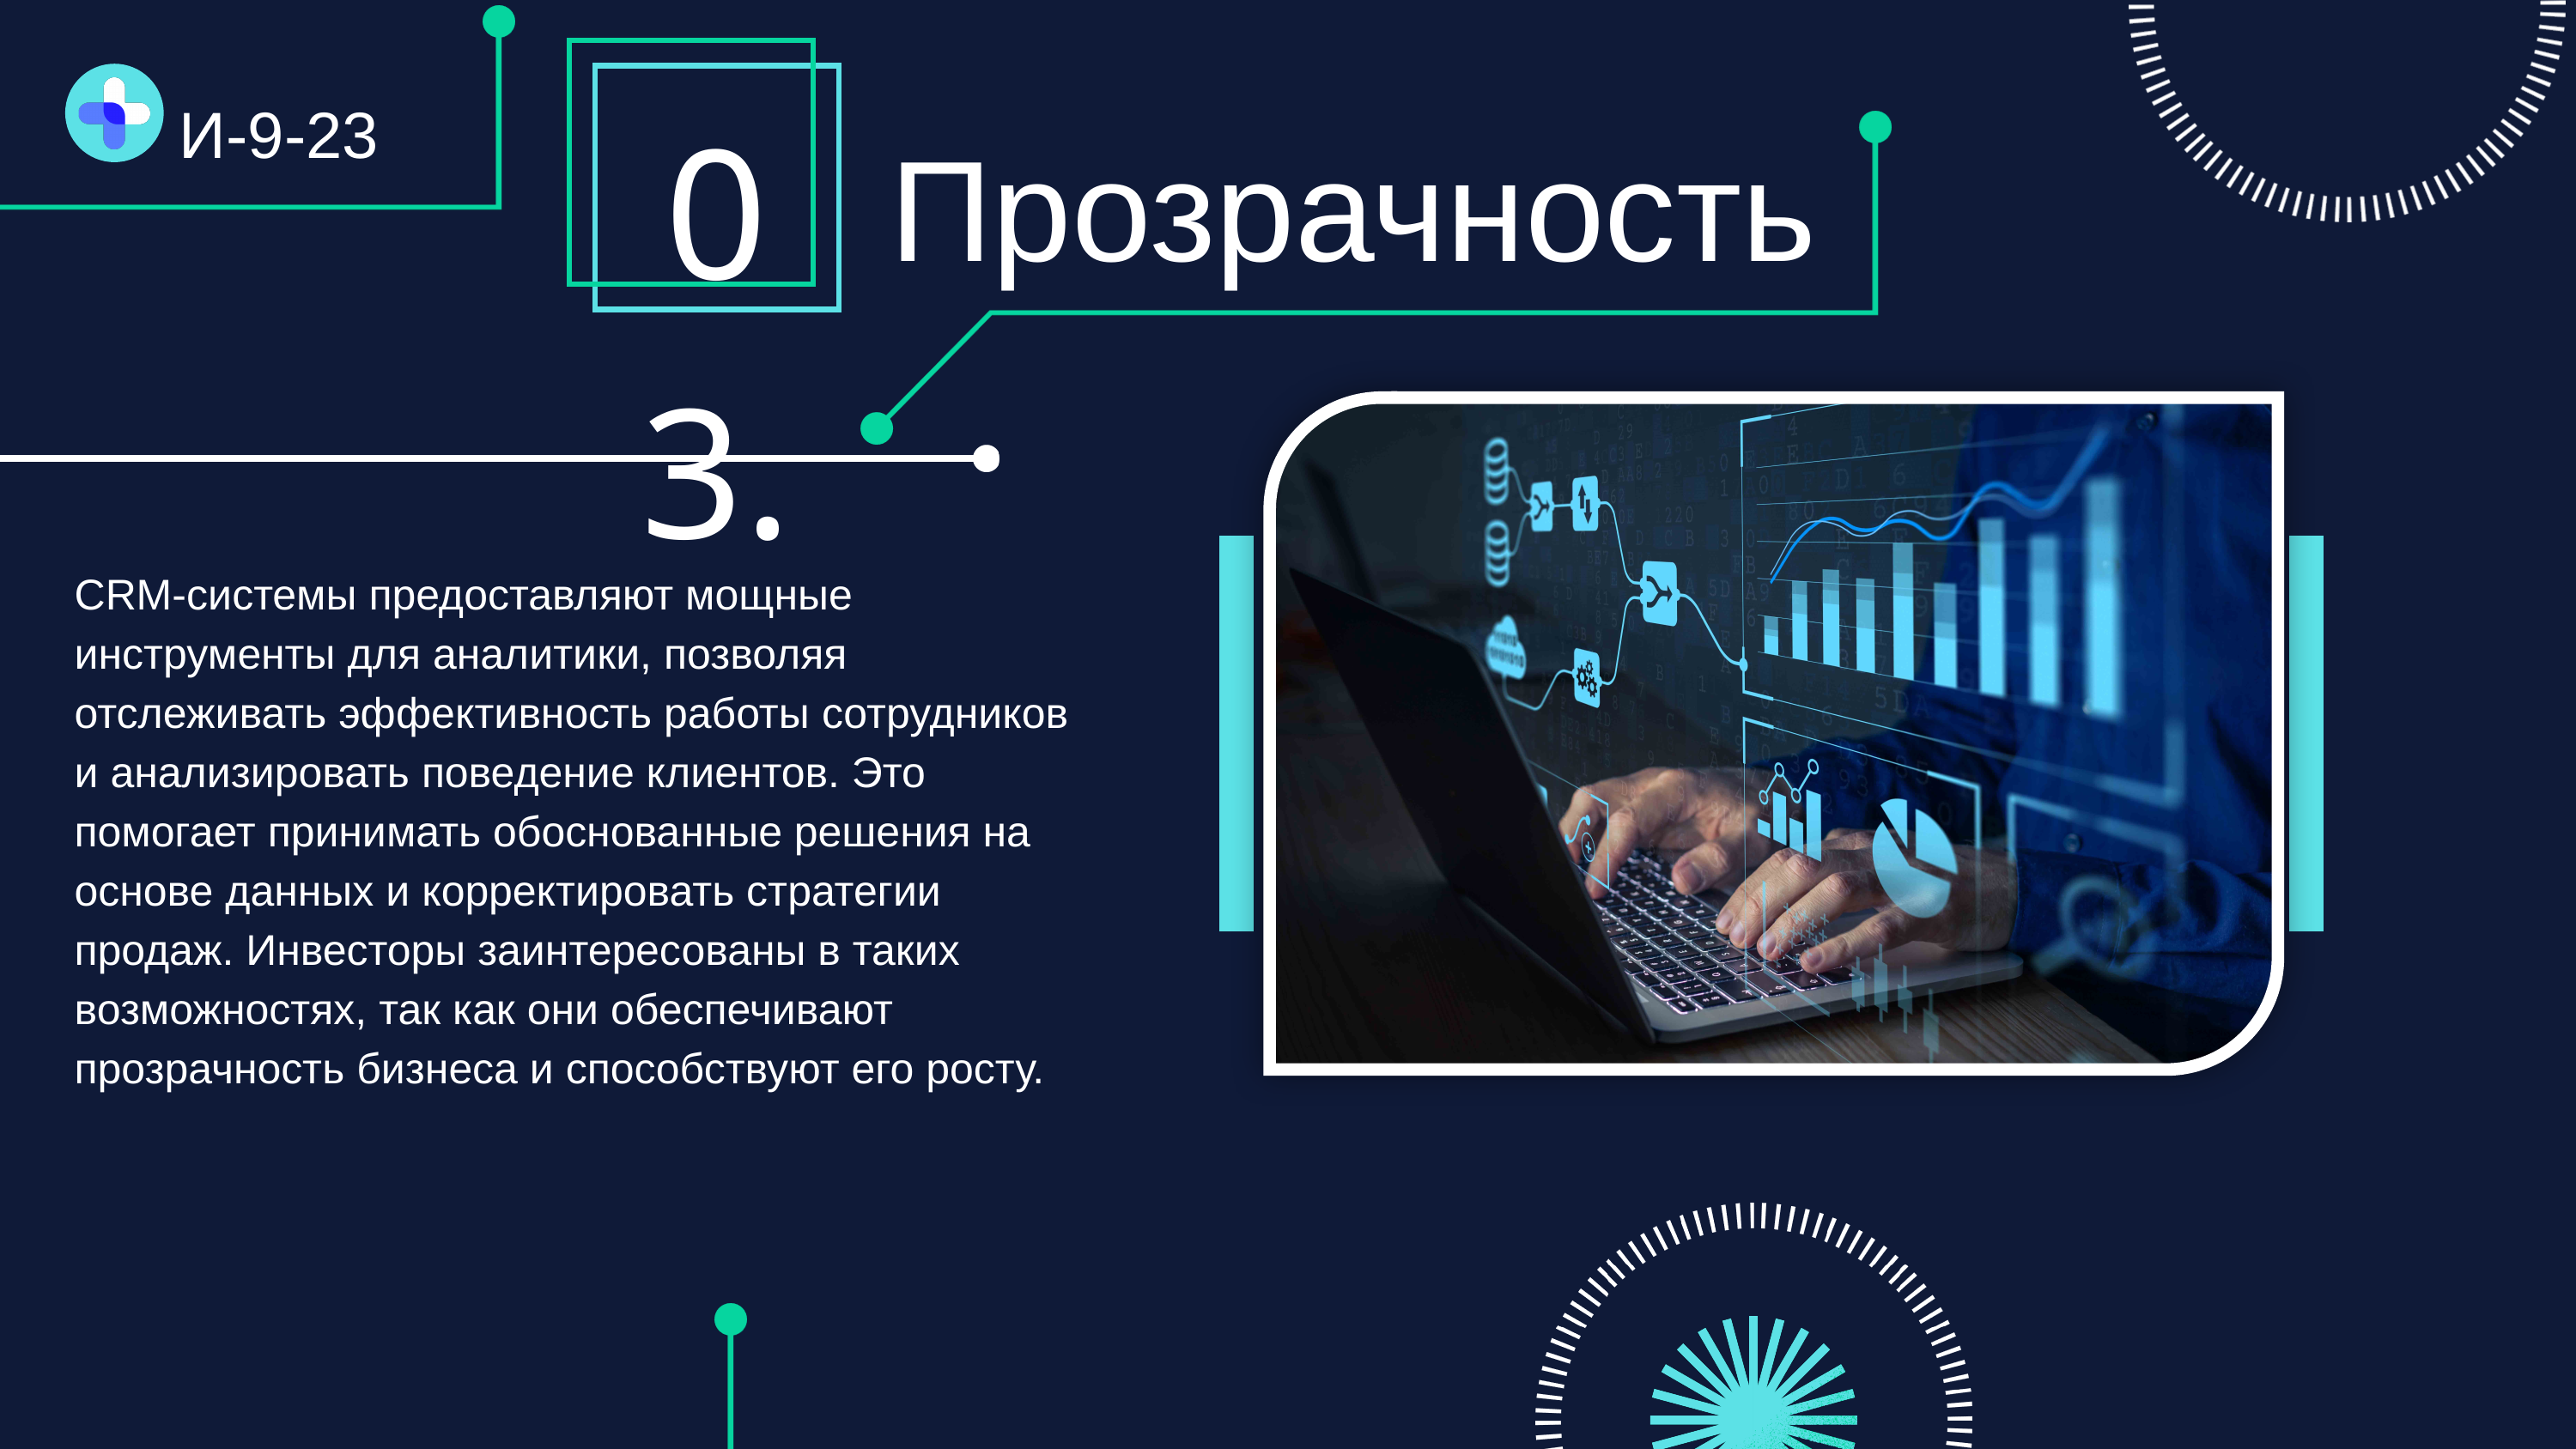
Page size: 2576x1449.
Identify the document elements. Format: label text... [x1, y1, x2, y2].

text_box 03. [617, 317, 817, 443]
picture [1535, 1202, 1972, 1449]
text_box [1049, 704, 1265, 763]
picture [0, 109, 2279, 1449]
text_box CRM-системы предоставляют мощные инструменты для аналитики, позволяя отслеживать эффективность работы сотрудников и анализировать поведение клиентов. Это помогает принимать обоснованные решения на основе данных и корректировать стратегии продаж. Инвесторы заинтересованы в таких возможностях, так как они обеспечивают прозрачность бизнеса и способствуют его росту. [1004, 559, 1085, 1093]
picture [2129, 0, 2566, 222]
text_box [2283, 704, 2517, 763]
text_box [568, 14, 814, 285]
picture [0, 4, 516, 340]
text_box Прозрачность [890, 83, 1929, 290]
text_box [594, 39, 839, 310]
